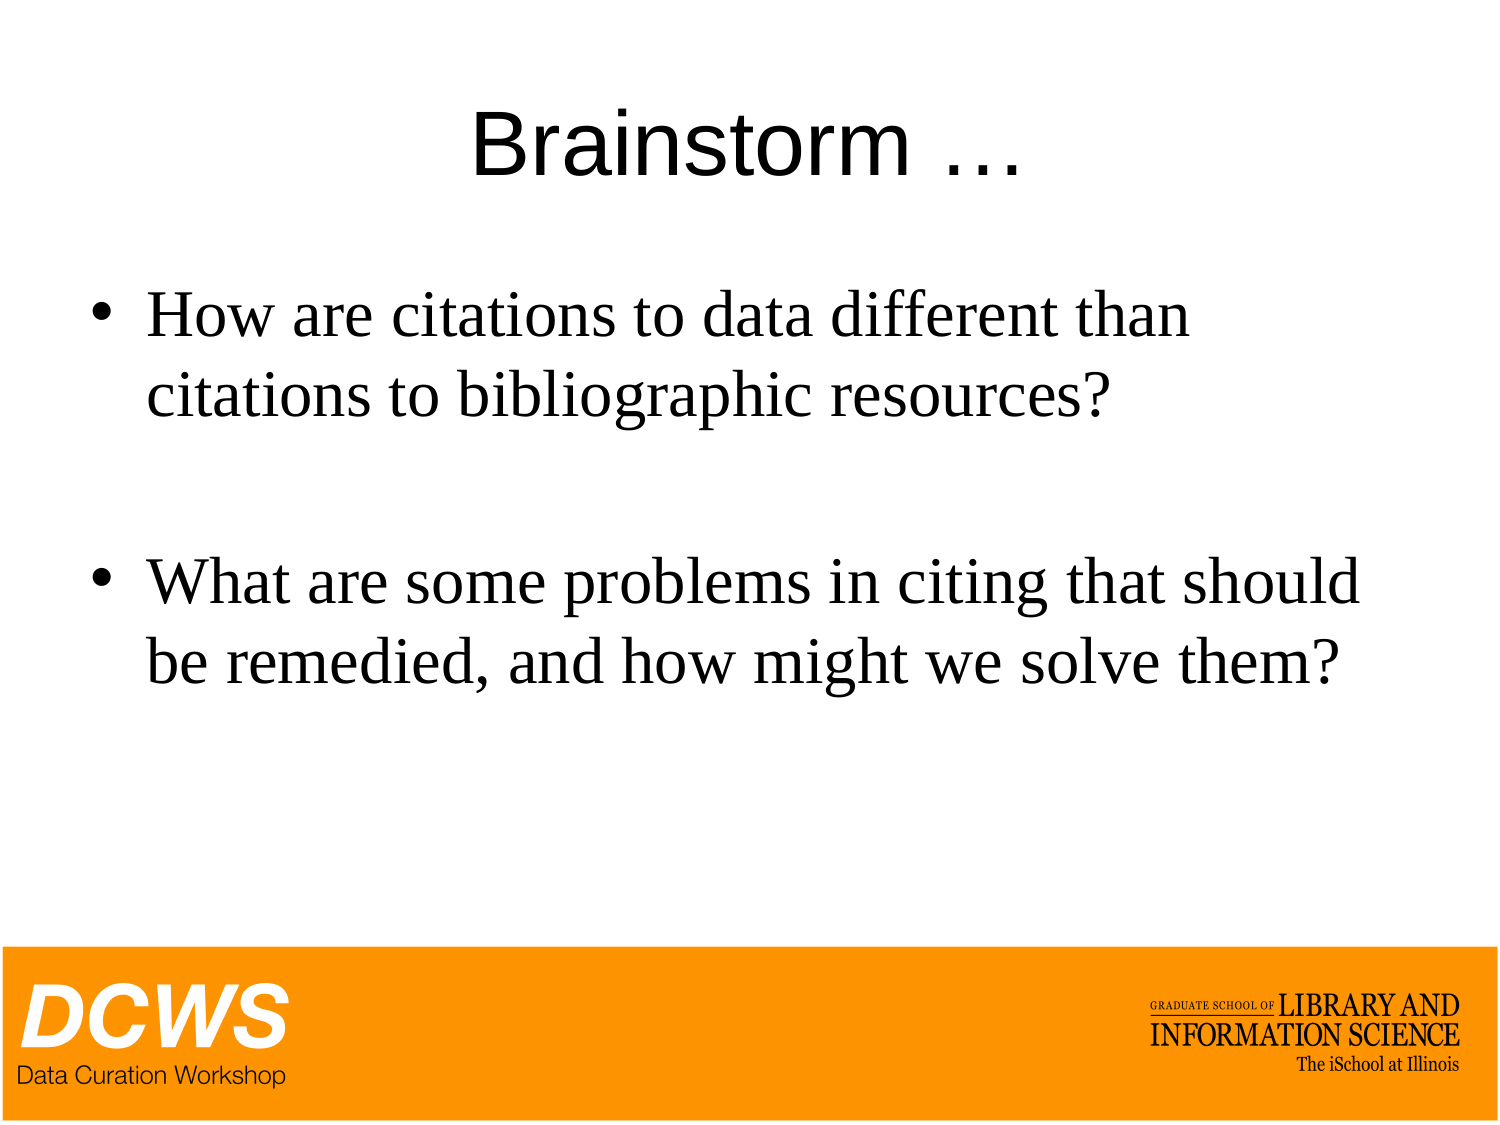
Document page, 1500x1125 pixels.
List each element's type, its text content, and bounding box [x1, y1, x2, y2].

title Brainstorm … [75, 45, 1425, 233]
list How are citations to data different than citations to bibliographic resources? What are some problems in citing that should be remedied, and how might we solve them? [75, 262, 1425, 1005]
picture [0, 944, 1500, 1123]
